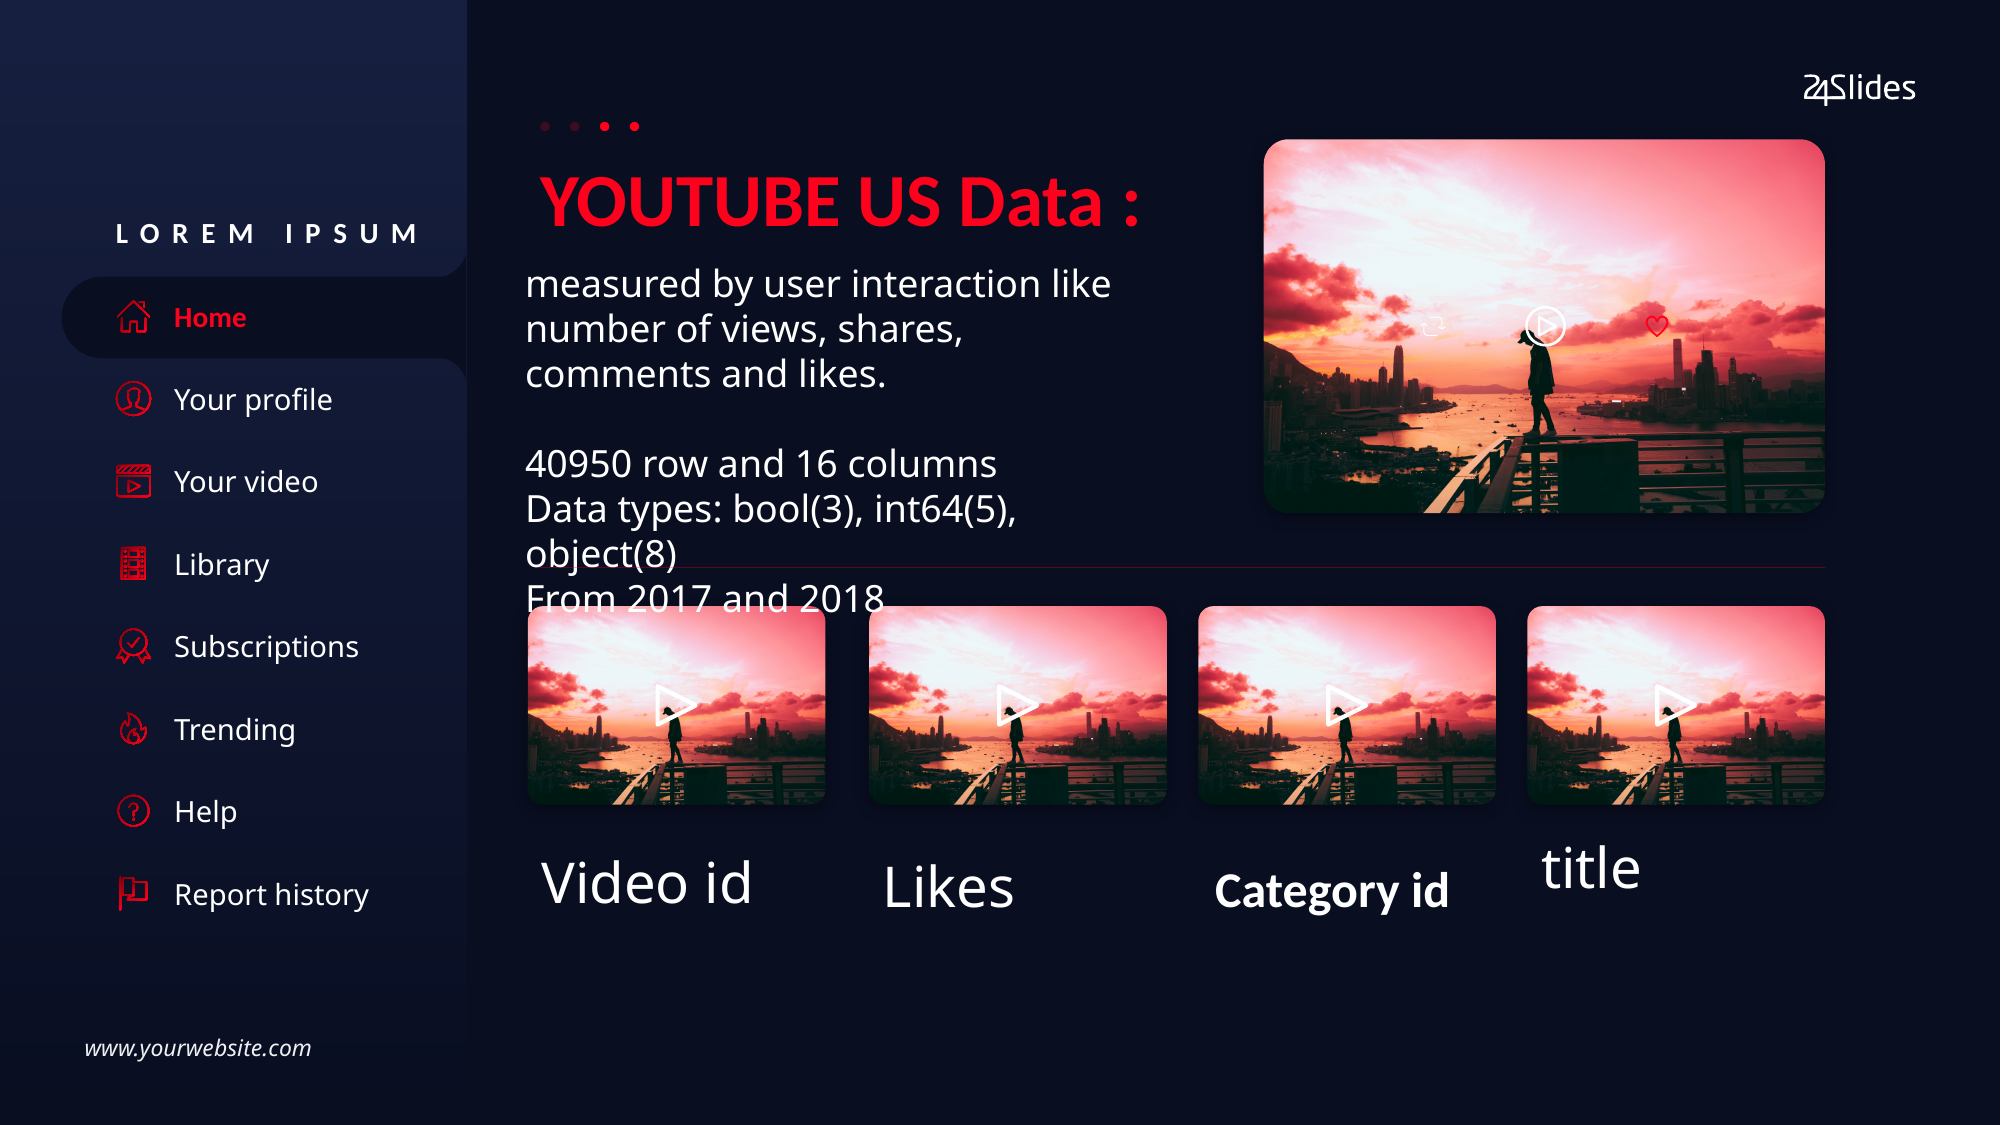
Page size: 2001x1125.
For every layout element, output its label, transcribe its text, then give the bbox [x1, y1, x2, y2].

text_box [116, 628, 464, 664]
text_box YOUTUBE US Data : [540, 151, 1216, 242]
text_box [117, 793, 464, 829]
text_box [119, 875, 464, 911]
footer www.yourwebsite.com [84, 1034, 760, 1063]
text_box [527, 606, 826, 916]
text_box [1420, 305, 1669, 347]
text_box [0, 0, 467, 1125]
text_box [115, 380, 464, 417]
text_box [120, 710, 464, 746]
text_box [1198, 606, 1496, 919]
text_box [116, 298, 464, 334]
picture [1263, 139, 1825, 514]
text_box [540, 121, 640, 132]
text_box measured by user interaction like number of views, shares, comments and likes. 40950 row and 16 columns Data types: bool(3), int64(5), object(8) From 2017 and 2018 [525, 259, 1159, 620]
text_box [116, 463, 464, 499]
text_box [61, 254, 467, 381]
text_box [120, 545, 464, 582]
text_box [869, 606, 1167, 924]
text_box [1527, 606, 1825, 901]
text_box LOREM IPSUM [115, 214, 463, 250]
